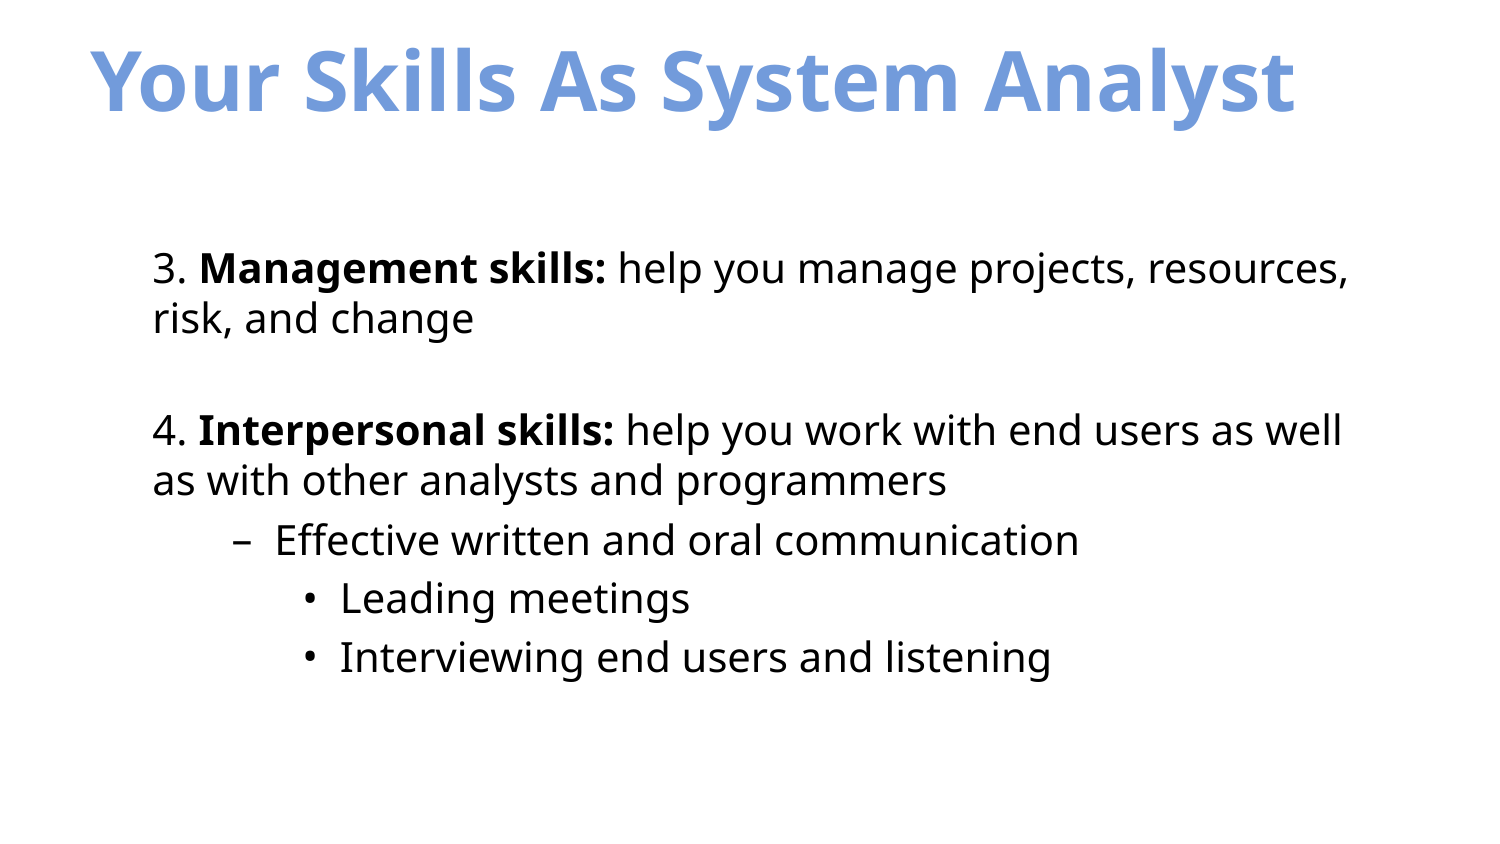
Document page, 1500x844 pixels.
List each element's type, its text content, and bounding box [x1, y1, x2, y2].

list 3. Management skills: help you manage projects, resources, risk, and change 4. Interpersonal skills: help you work with end users as well as with other analysts and programmers Effective written and oral communication Leading meetings Interviewing end users and listening [137, 234, 1413, 760]
title Your Skills As System Analyst [75, 25, 1425, 131]
